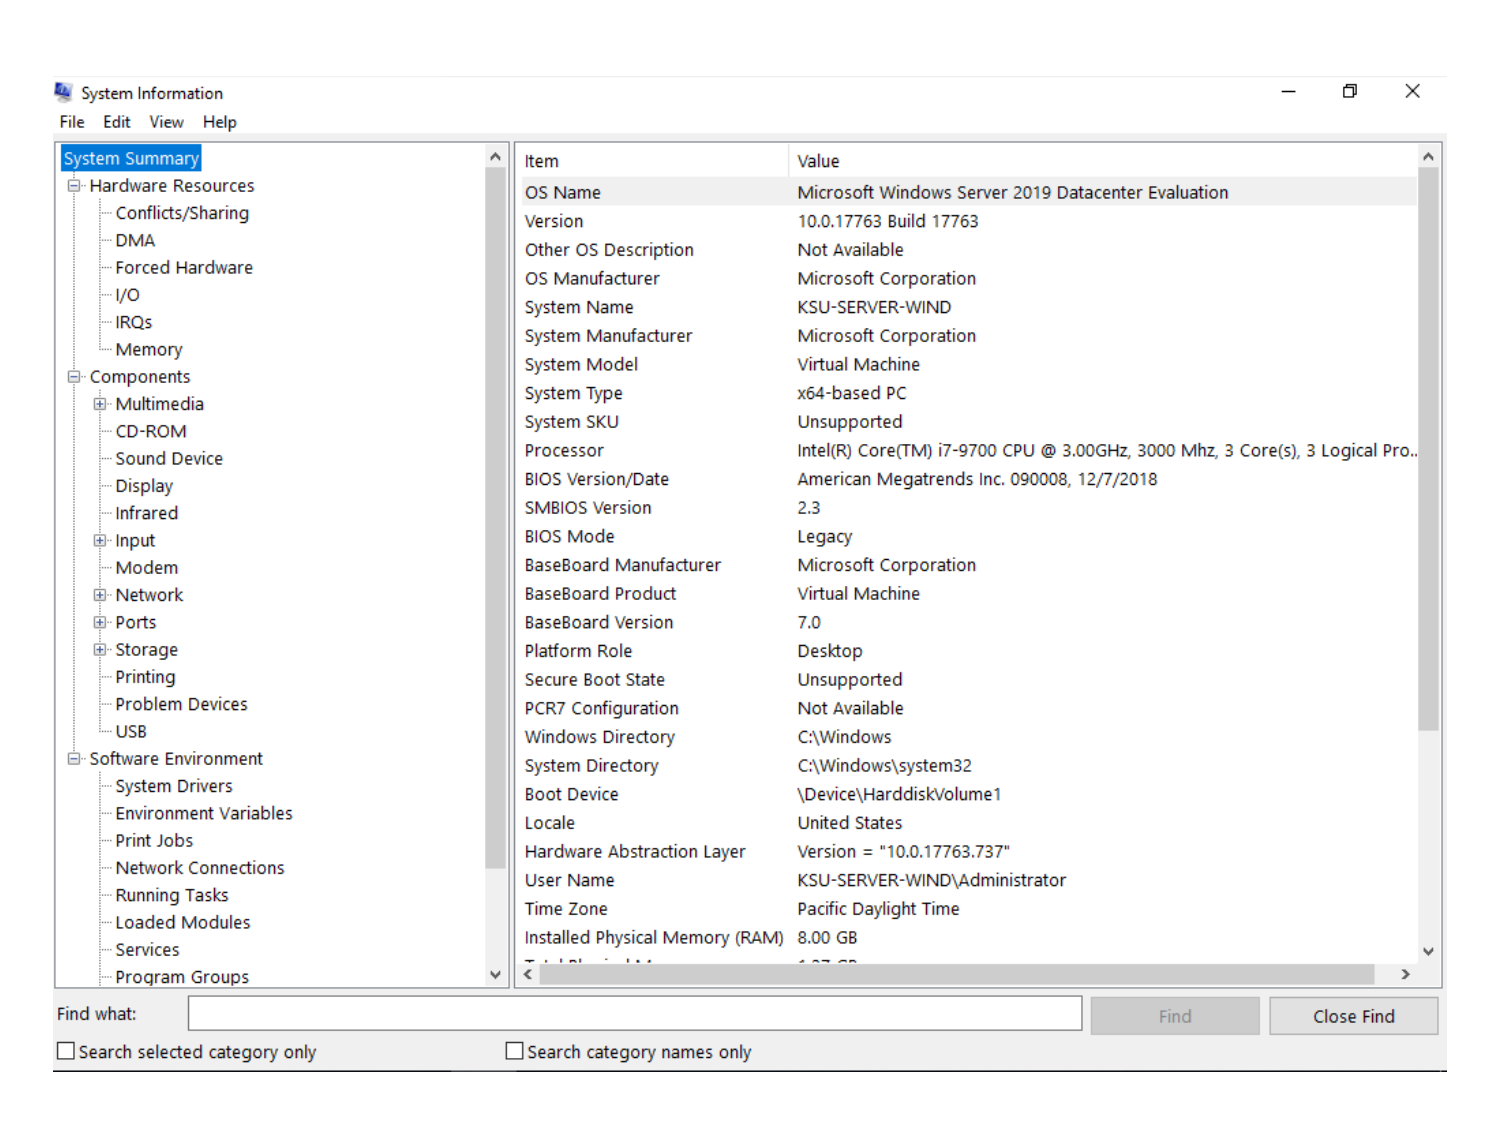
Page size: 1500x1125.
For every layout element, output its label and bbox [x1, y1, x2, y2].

picture [53, 76, 1447, 1072]
